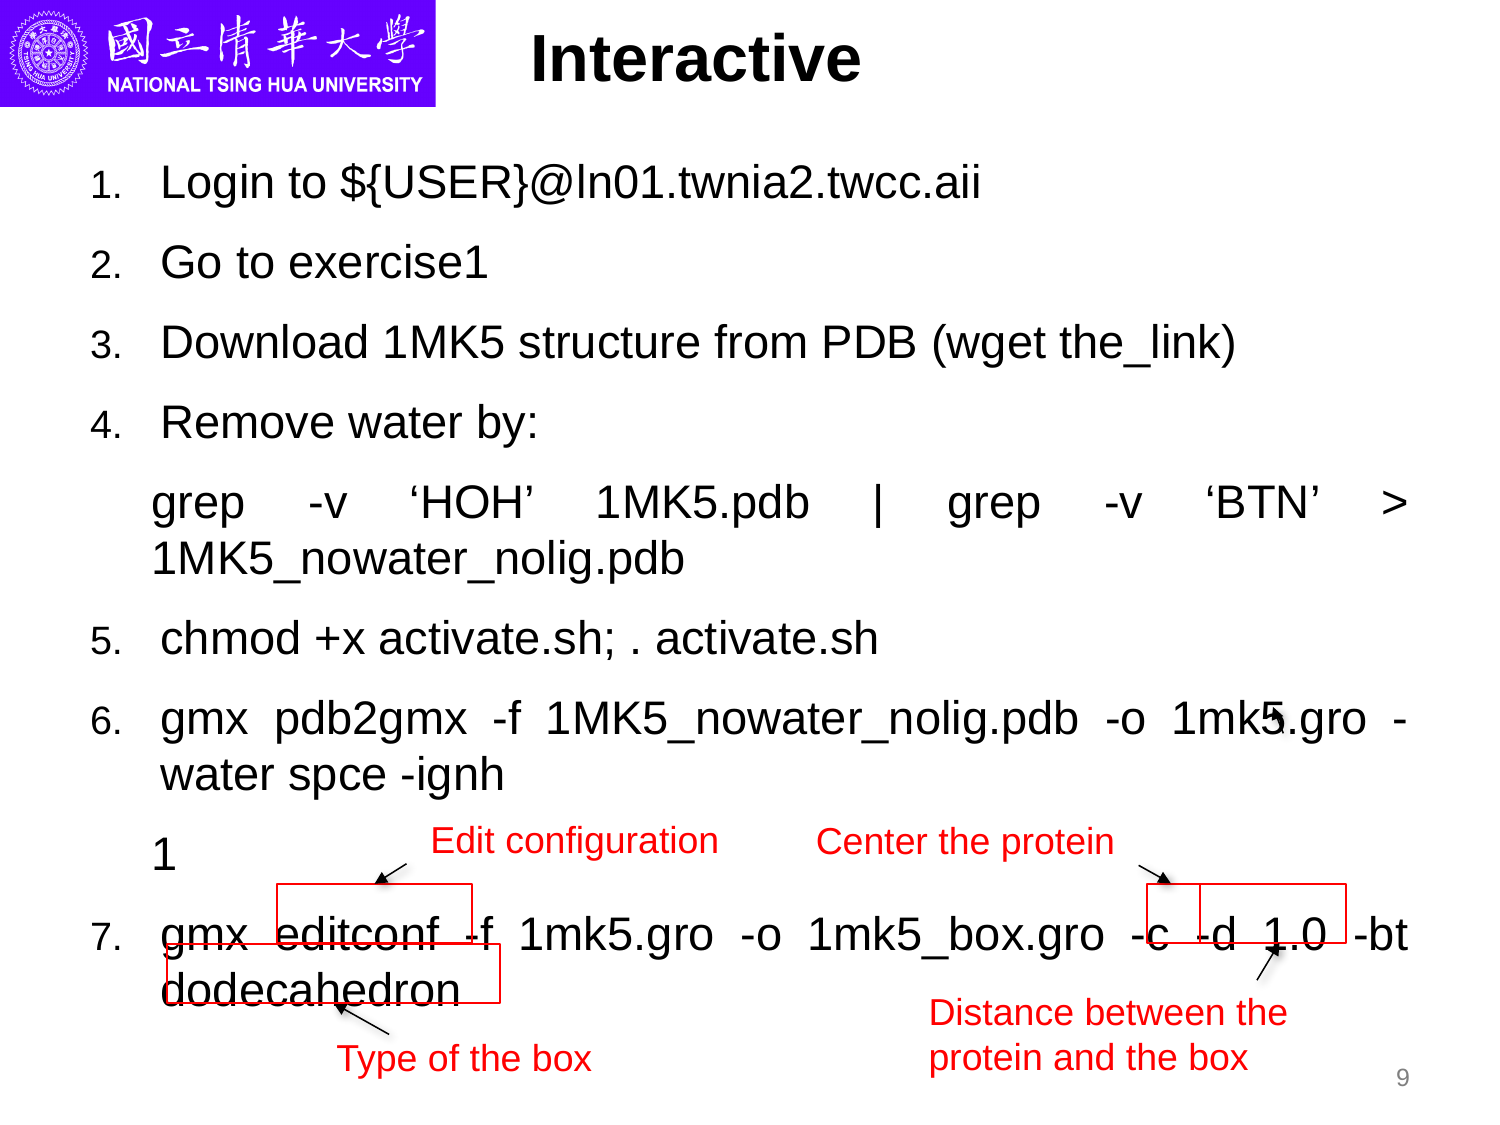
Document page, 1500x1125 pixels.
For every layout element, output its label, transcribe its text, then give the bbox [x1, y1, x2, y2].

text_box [374, 863, 407, 884]
text_box [275, 882, 474, 942]
text_box [1198, 882, 1348, 945]
text_box Distance between the protein and the box [913, 980, 1316, 1085]
text_box [1145, 882, 1198, 945]
text_box Type of the box [321, 1026, 724, 1087]
text_box [165, 942, 502, 1005]
list Login to ${USER}@ln01.twnia2.twcc.aii Go to exercise1 Download 1MK5 structure from PDB (wget the_link) Remove water by: grep -v ‘HOH’ 1MK5.pdb | grep -v ‘BTN’ > 1MK5_nowater_nolig.pdb chmod +x activate.sh; . activate.sh gmx pdb2gmx -f 1MK5_nowater_nolig.pdb -o 1mk5.gro -water spce -ignh 1 gmx editconf -f 1mk5.gro -o 1mk5_box.gro -c -d 1.0 -bt dodecahedron [75, 144, 1425, 1032]
slide_number 9 [1308, 1050, 1425, 1103]
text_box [1272, 706, 1284, 734]
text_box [333, 1003, 390, 1035]
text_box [1256, 942, 1280, 981]
text_box Center the protein [801, 809, 1131, 869]
text_box Edit configuration [415, 808, 735, 869]
title Interactive [515, 0, 1425, 107]
picture [0, 0, 436, 107]
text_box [1138, 865, 1171, 884]
